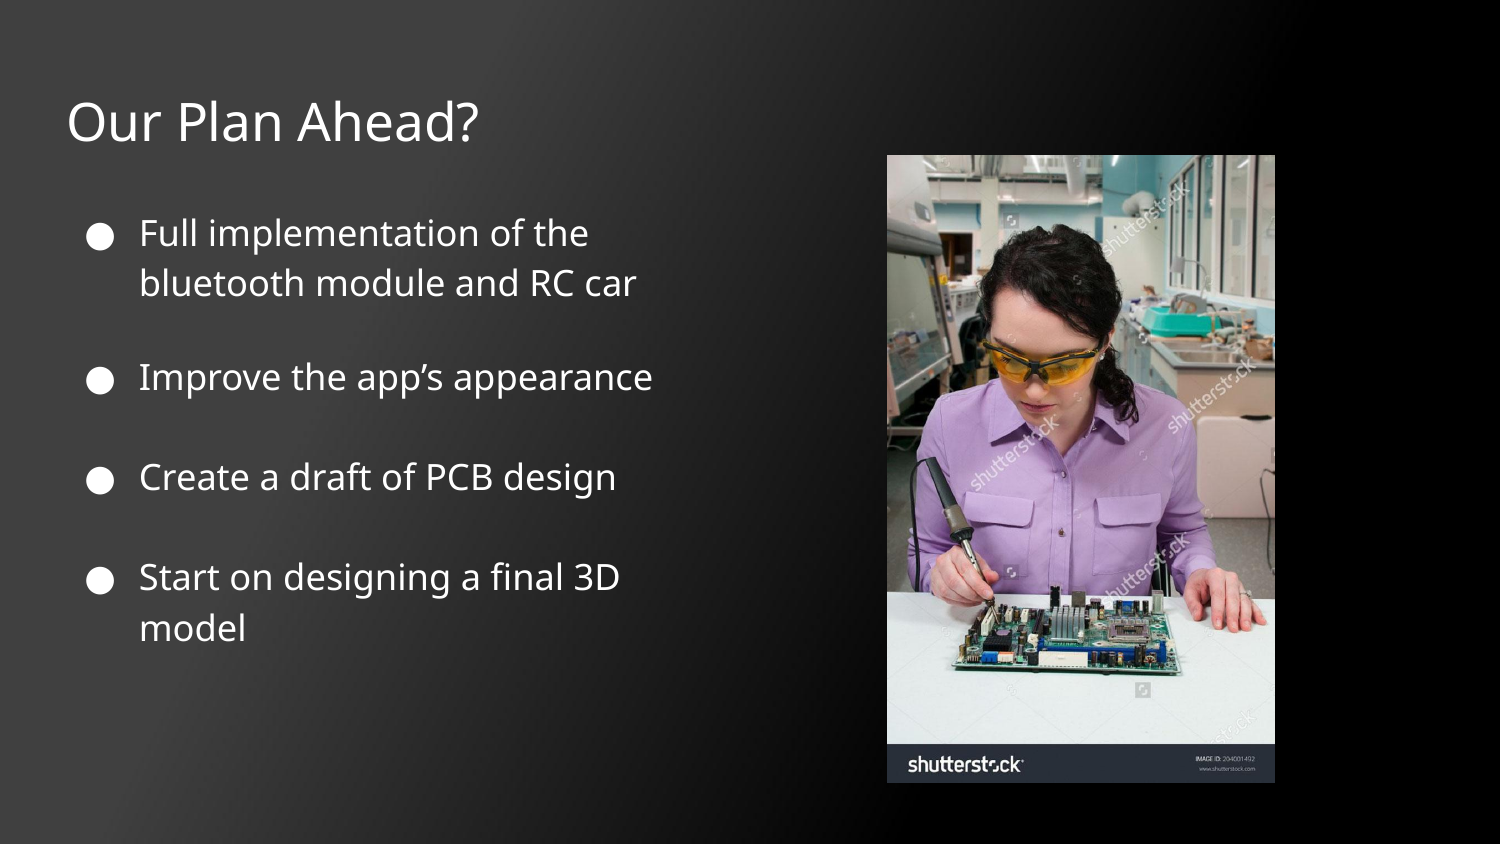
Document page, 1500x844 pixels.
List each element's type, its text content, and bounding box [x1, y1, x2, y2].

list Full implementation of the bluetooth module and RC car Improve the app’s appearance Create a draft of PCB design Start on designing a final 3D model [51, 189, 680, 750]
title Our Plan Ahead? [51, 72, 1449, 167]
picture [0, 0, 1500, 844]
